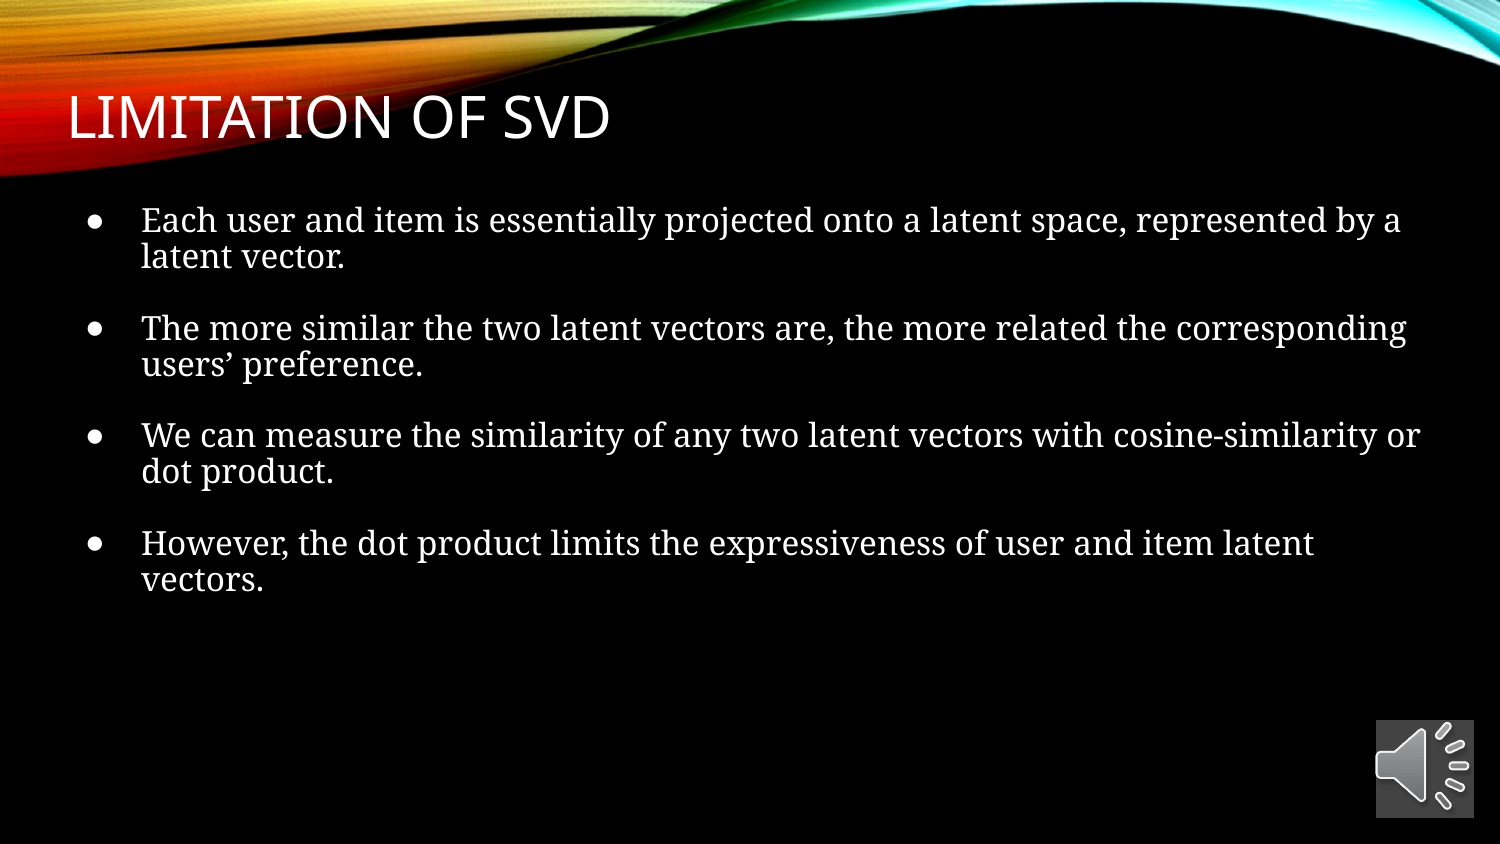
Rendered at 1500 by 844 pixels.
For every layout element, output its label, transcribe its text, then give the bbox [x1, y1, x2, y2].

picture [1374, 718, 1476, 819]
list Each user and item is essentially projected onto a latent space, represented by a latent vector. The more similar the two latent vectors are, the more related the corresponding users’ preference. We can measure the similarity of any two latent vectors with cosine-similarity or dot product. However, the dot product limits the expressiveness of user and item latent vectors. [51, 189, 1449, 750]
picture [0, 0, 1500, 178]
title Limitation of SVD [51, 72, 1449, 167]
